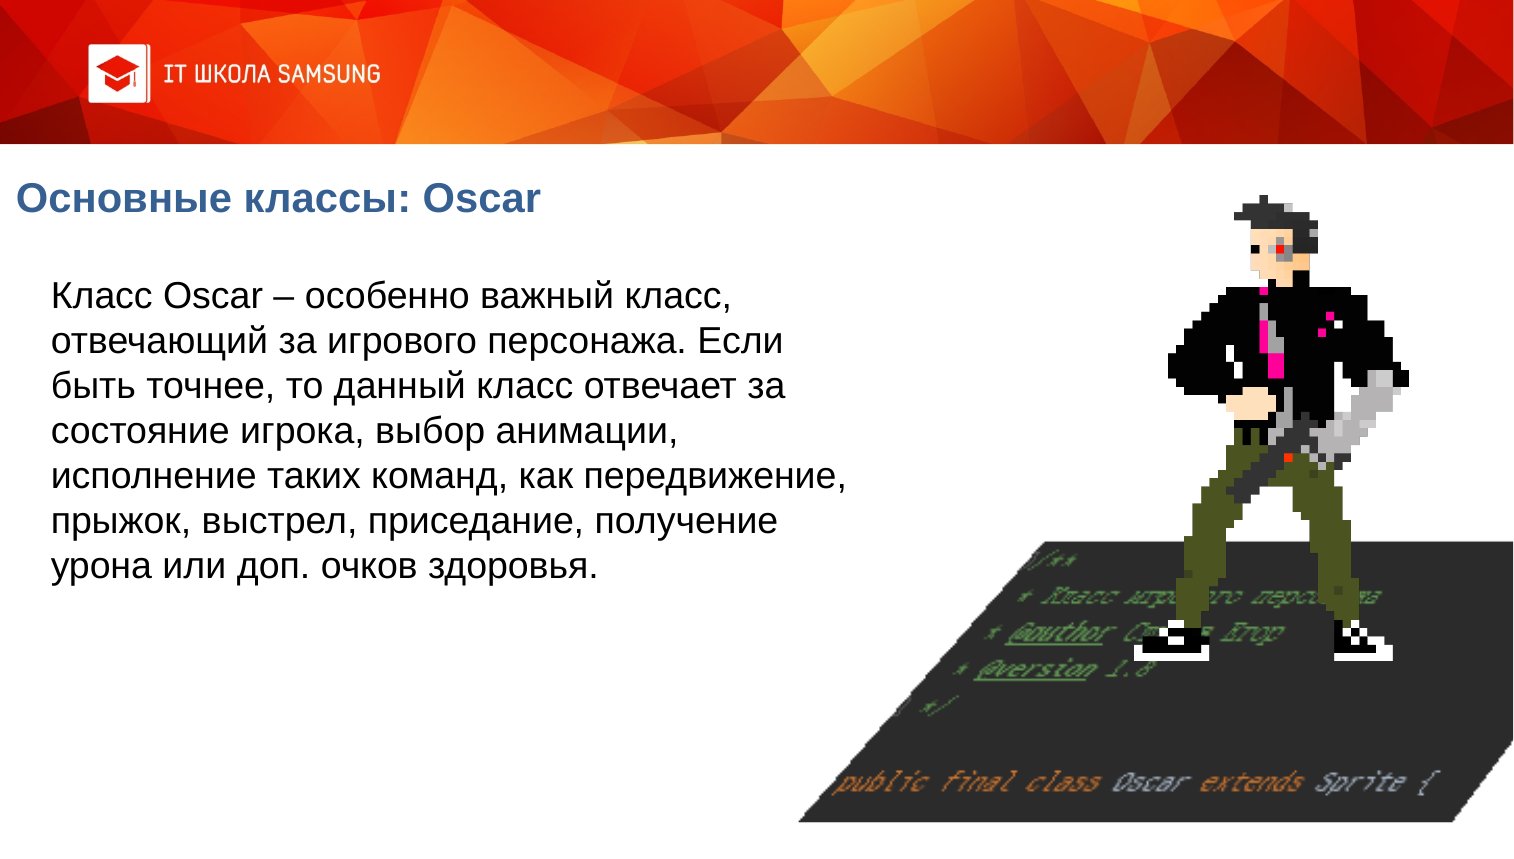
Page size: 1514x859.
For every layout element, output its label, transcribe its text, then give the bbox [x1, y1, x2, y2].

text_box Основные классы: Oscar [0, 138, 640, 229]
picture [0, 0, 1514, 859]
text_box Класс Oscar – особенно важный класс, отвечающий за игрового персонажа. Если быть точнее, то данный класс отвечает за состояние игрока, выбор анимации, исполнение таких команд, как передвижение, прыжок, выстрел, приседание, получение урона или доп. очков здоровья. [36, 263, 887, 594]
